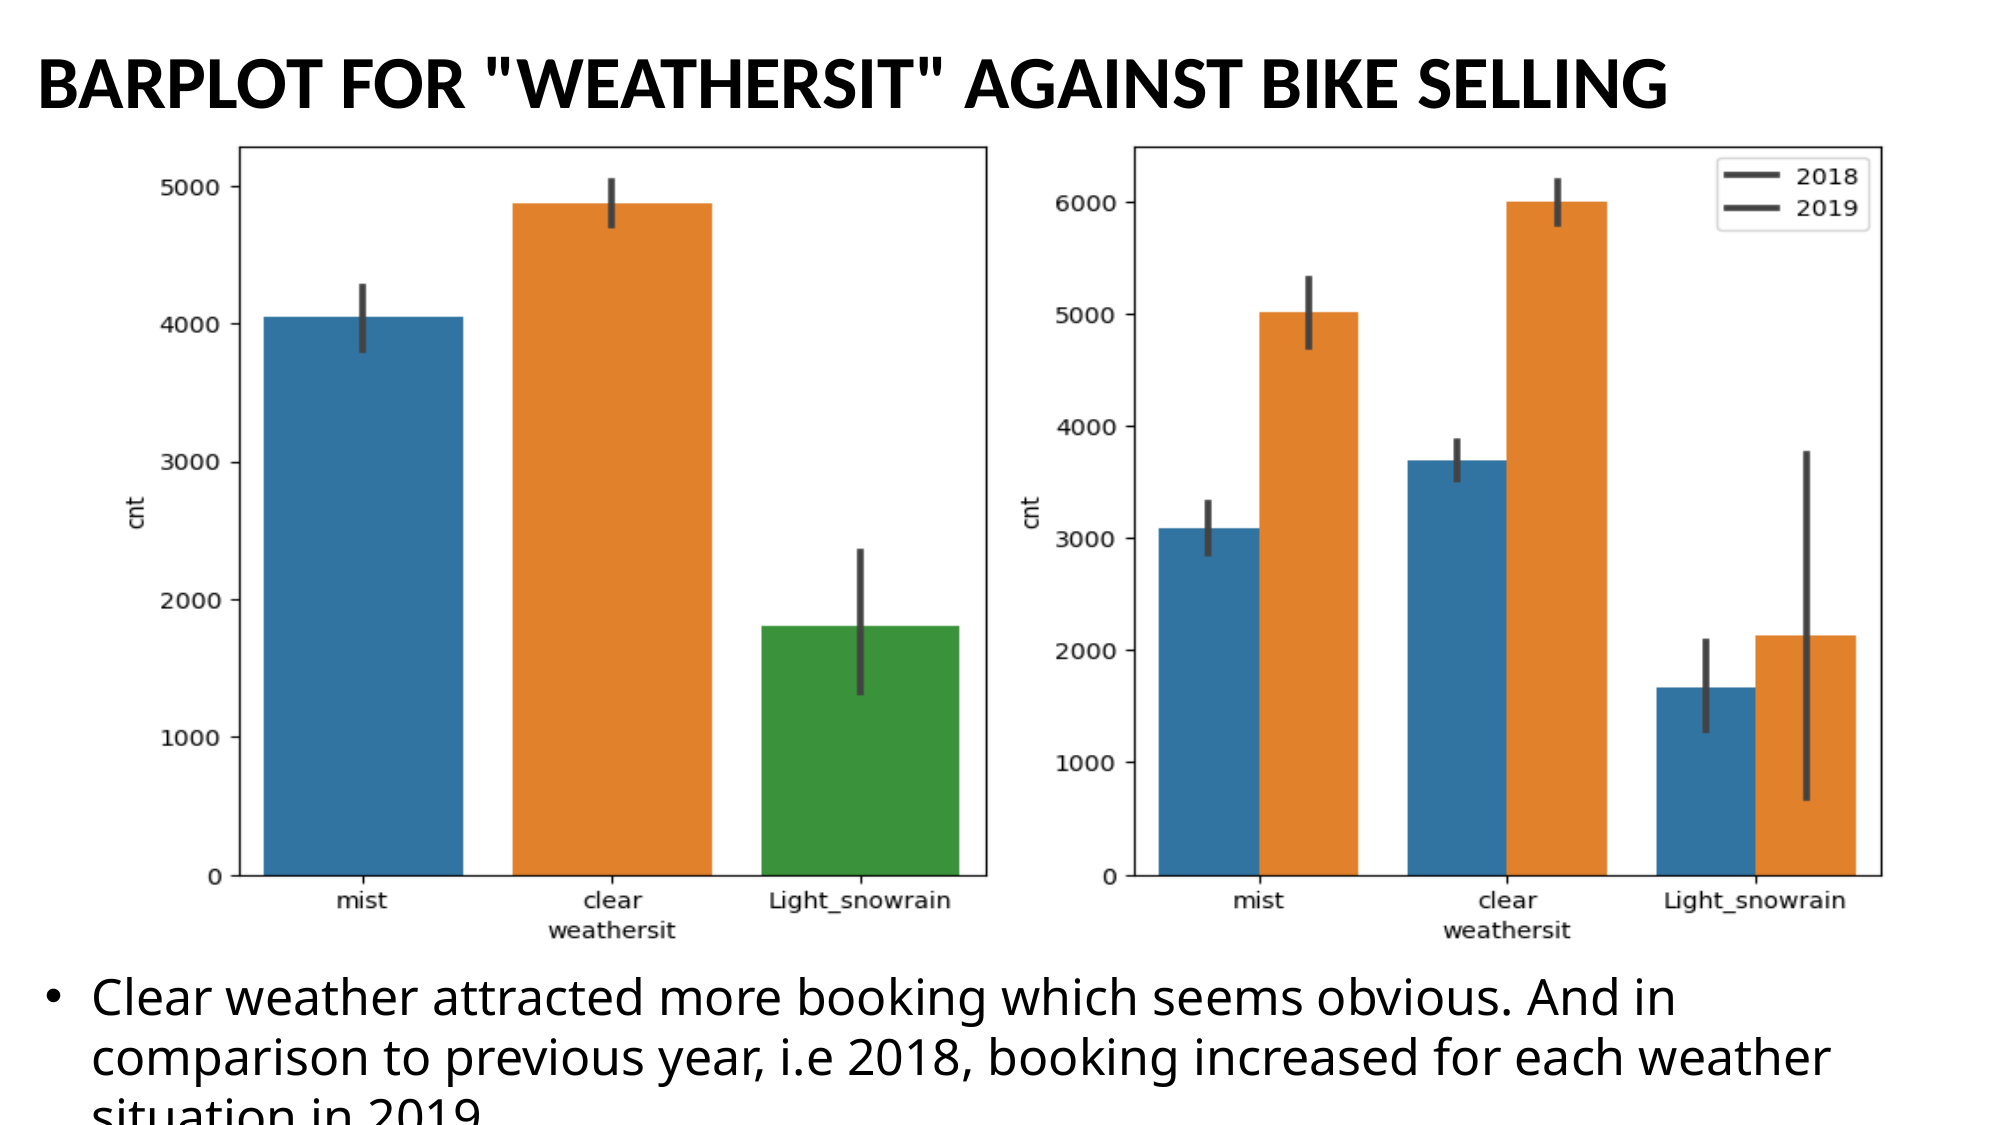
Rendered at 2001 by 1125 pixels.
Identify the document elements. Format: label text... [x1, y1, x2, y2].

text_box Clear weather attracted more booking which seems obvious. And in comparison to previous year, i.e 2018, booking increased for each weather situation in 2019. [30, 958, 1897, 1125]
text_box BARPLOT FOR "WEATHERSIT" AGAINST BIKE SELLING [22, 25, 1981, 131]
picture [107, 131, 1897, 959]
